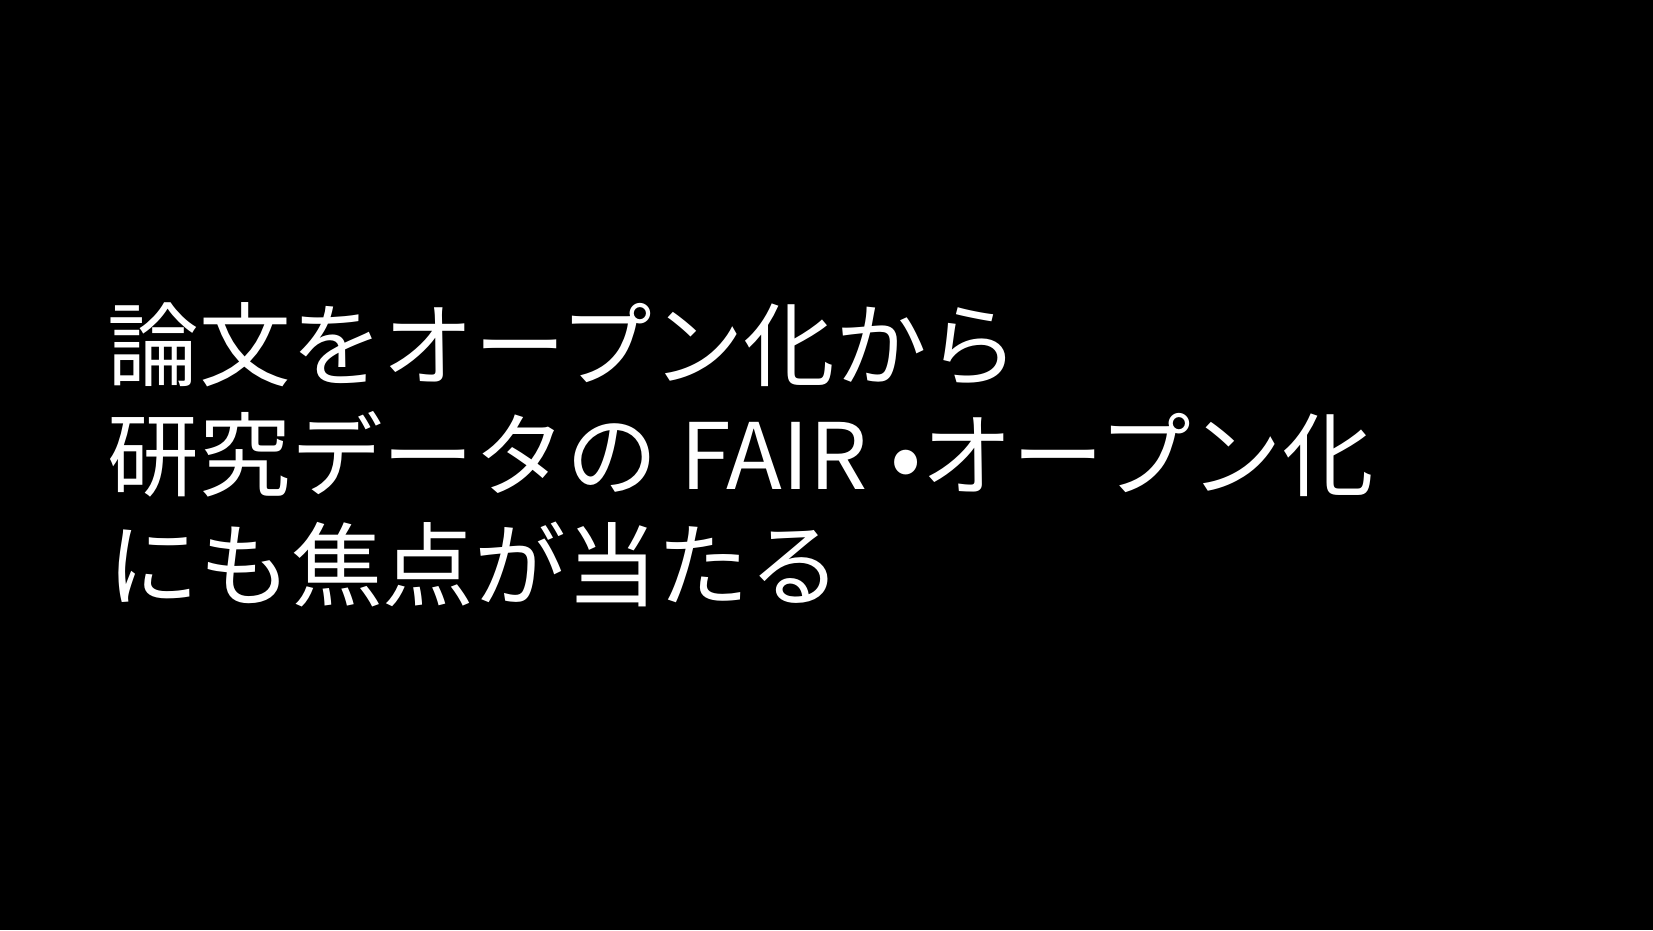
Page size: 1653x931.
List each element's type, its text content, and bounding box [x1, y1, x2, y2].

title 論文をオープン化から 研究データのFAIR・オープン化にも焦点が当たる [92, 375, 1454, 531]
